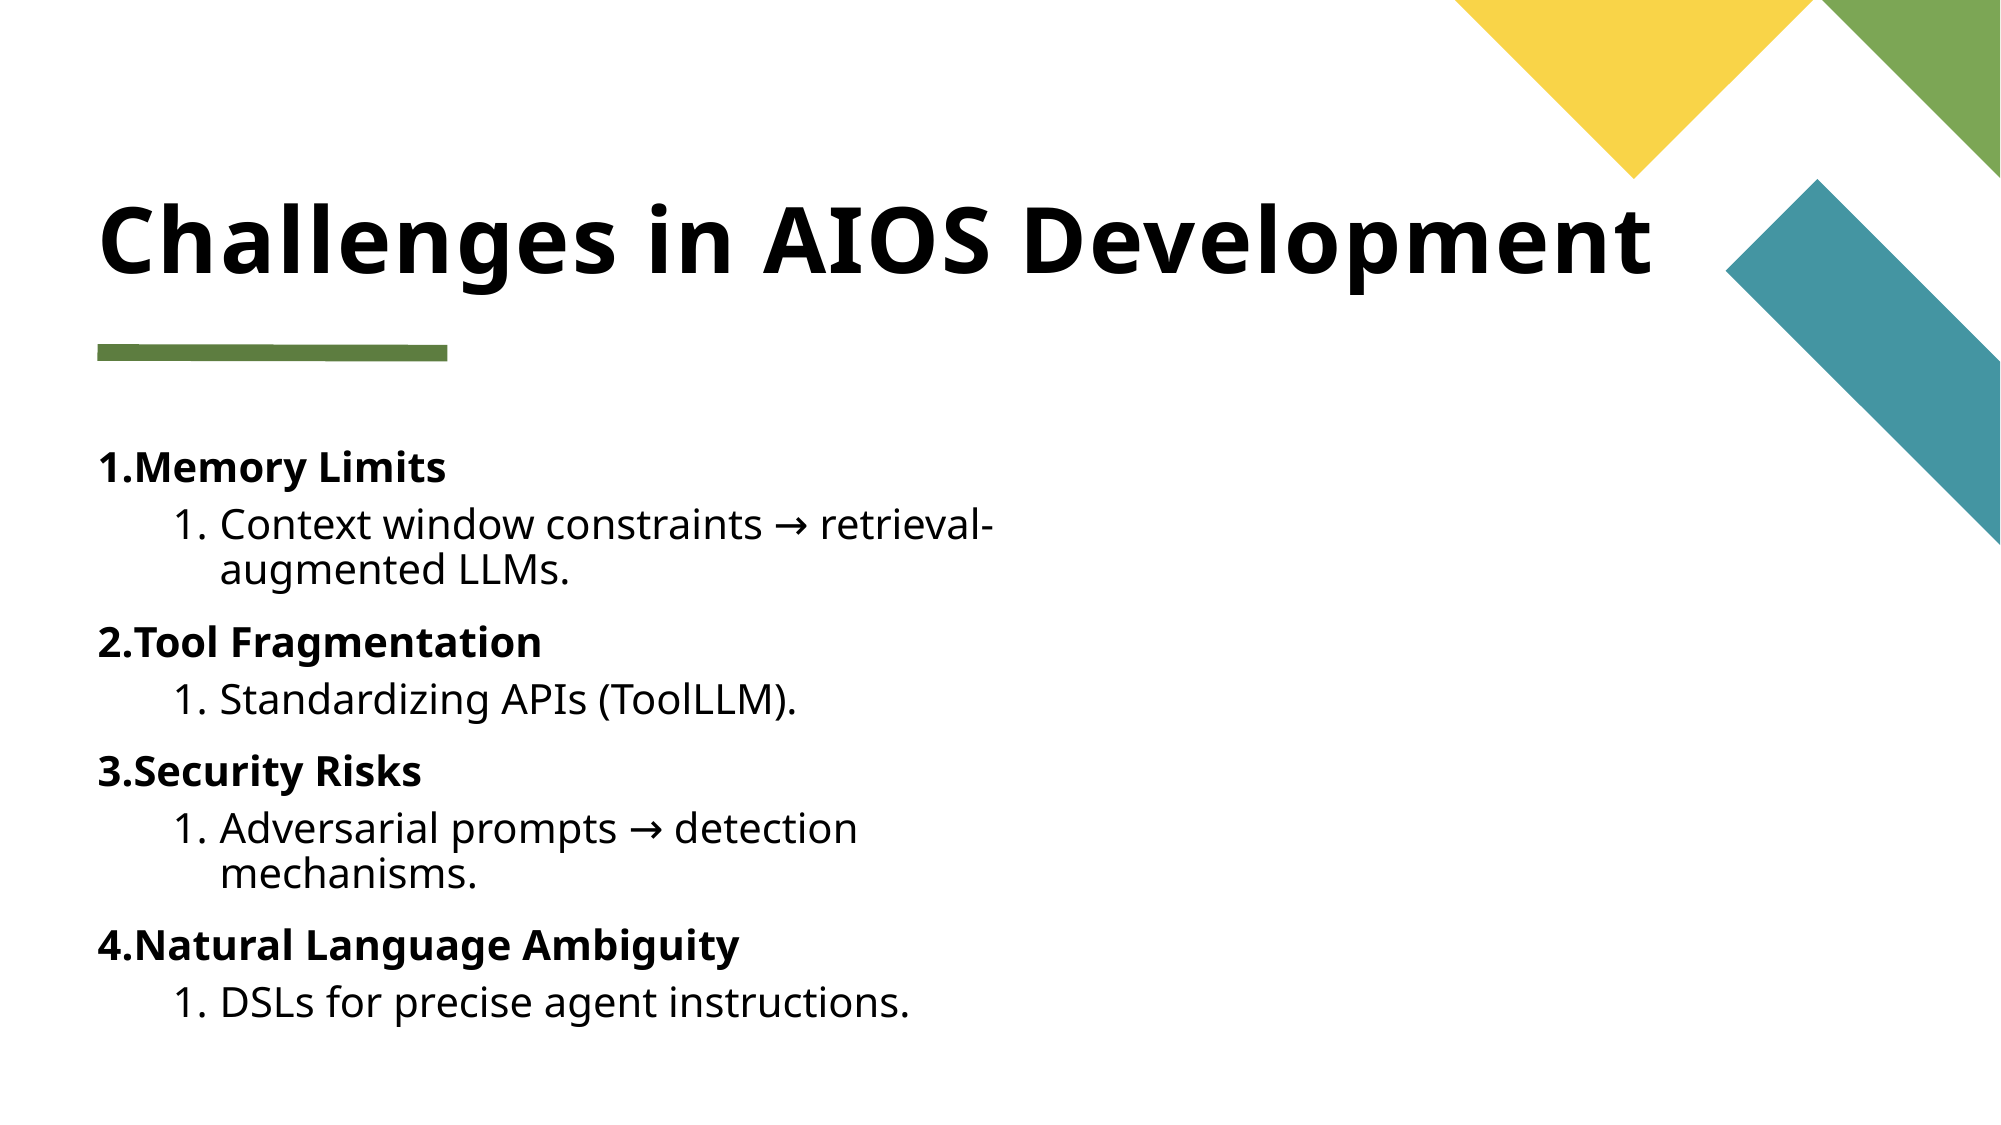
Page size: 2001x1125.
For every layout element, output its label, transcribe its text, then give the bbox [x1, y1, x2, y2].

list Memory Limits Context window constraints → retrieval-augmented LLMs. Tool Fragmentation Standardizing APIs (ToolLLM). Security Risks Adversarial prompts → detection mechanisms. Natural Language Ambiguity DSLs for precise agent instructions. [97, 439, 1041, 1030]
title Challenges in AIOS Development [97, 32, 1898, 291]
